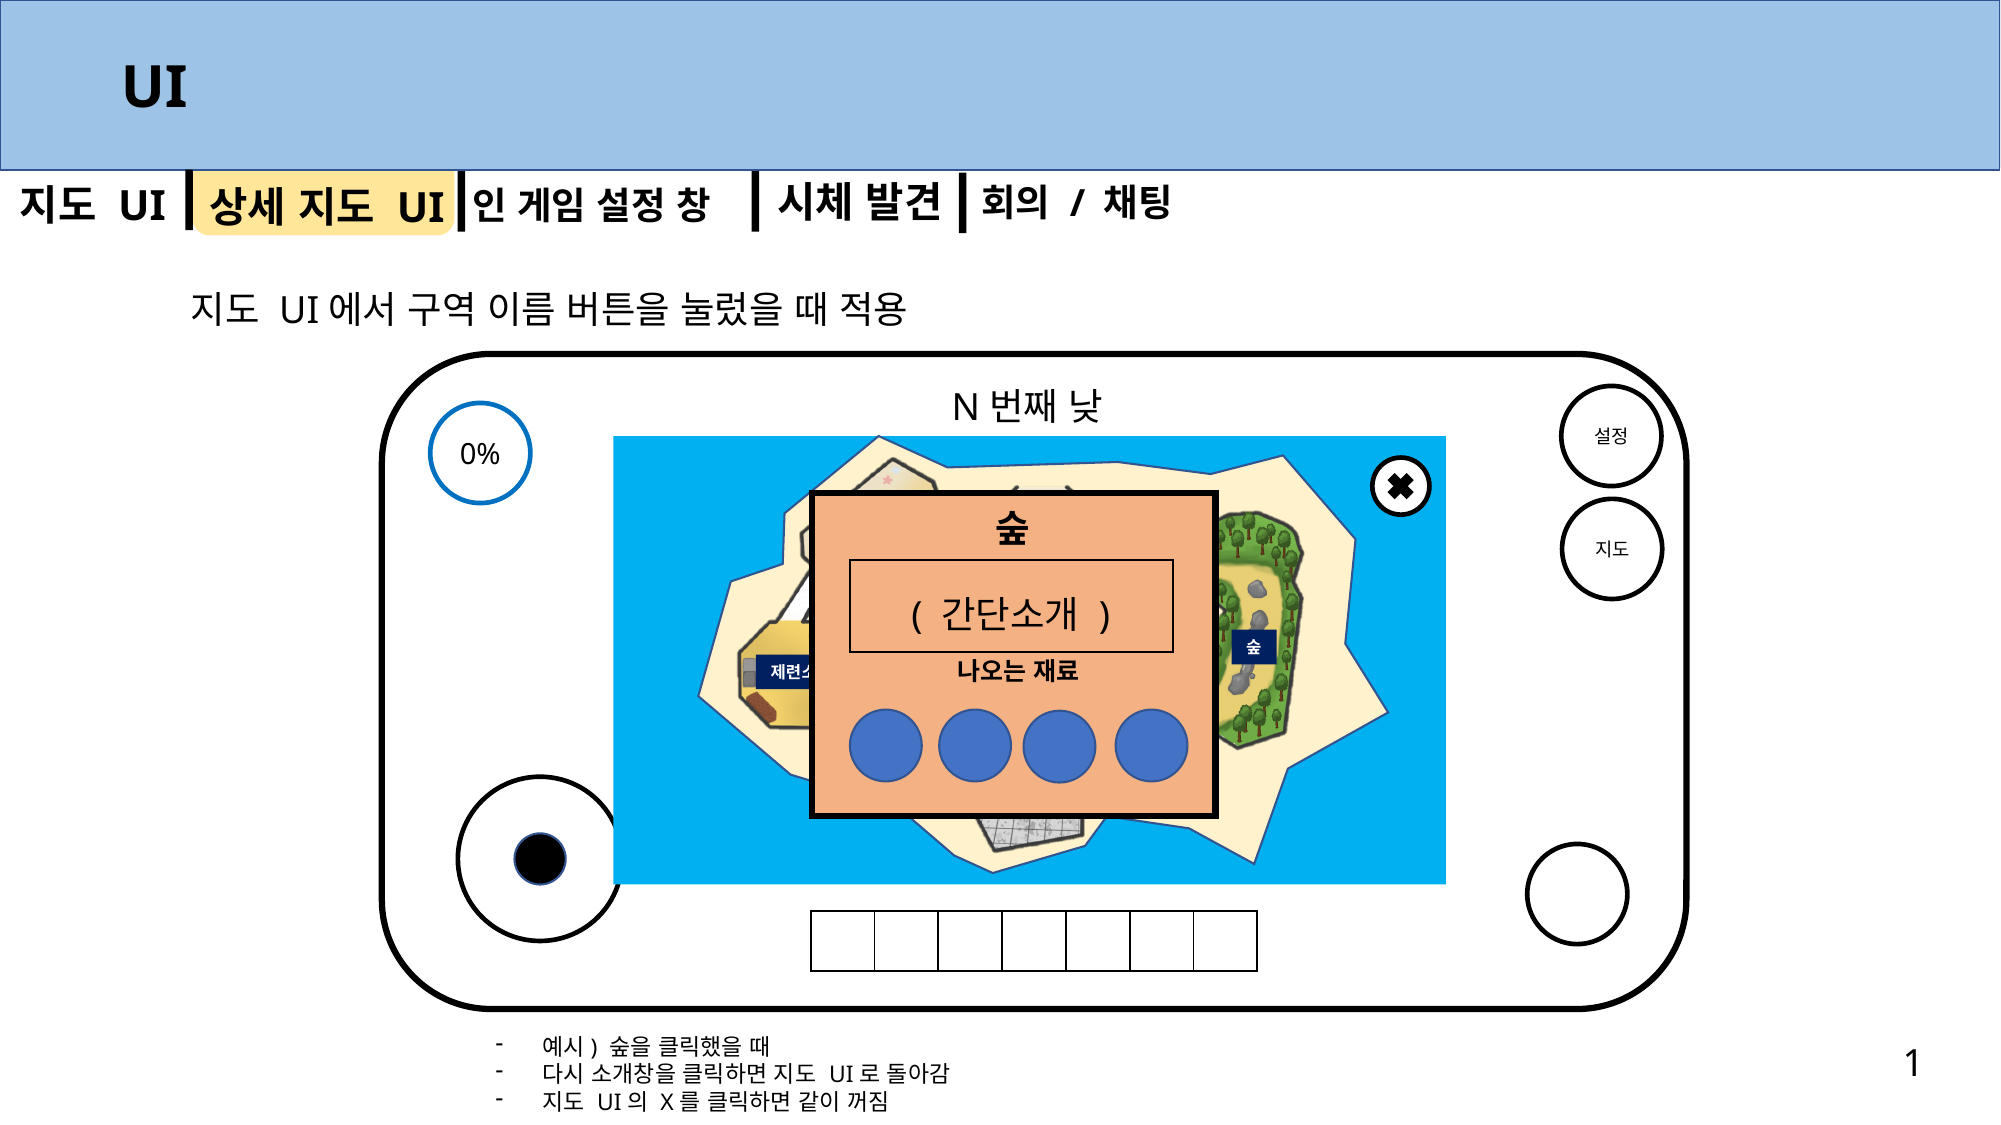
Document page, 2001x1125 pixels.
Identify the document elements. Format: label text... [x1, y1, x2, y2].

text_box [184, 169, 194, 231]
text_box 0% [444, 427, 516, 478]
text_box 지도 UI에서 구역 이름 버튼을 눌렀을 때 적용 [175, 278, 924, 339]
text_box [0, 0, 2000, 171]
text_box UI [106, 41, 800, 127]
table_header [939, 912, 1001, 970]
text_box 시체 발견 [762, 168, 958, 234]
table_header [1067, 912, 1129, 970]
text_box [1526, 842, 1629, 946]
text_box 인 게임 설정 창 [457, 174, 754, 235]
text_box [429, 401, 532, 505]
text_box [380, 352, 1688, 1011]
text_box [456, 775, 619, 943]
text_box 지도 [1561, 497, 1664, 601]
text_box 설정 [1560, 384, 1663, 488]
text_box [698, 436, 1389, 873]
text_box [612, 435, 1447, 885]
text_box 1 [1887, 1031, 1939, 1092]
table_header [1194, 912, 1256, 970]
text_box [1389, 473, 1414, 500]
text_box 지도 UI [4, 171, 181, 236]
text_box N번째 낮 [936, 375, 1132, 435]
text_box [958, 172, 967, 234]
table_header [812, 912, 874, 970]
text_box 상세 지도 UI [194, 172, 460, 238]
text_box [751, 170, 760, 233]
table_header [1003, 912, 1065, 970]
text_box 예시) 숲을 클릭했을 때 다시 소개창을 클릭하면 지도 UI로 돌아감 지도 UI의 X를 클릭하면 같이 꺼짐 [480, 1024, 966, 1122]
table_header [875, 912, 937, 970]
text_box [513, 832, 567, 886]
text_box [1389, 456, 1431, 516]
table_header [1131, 912, 1193, 970]
text_box 회의 / 채팅 [966, 172, 1206, 232]
